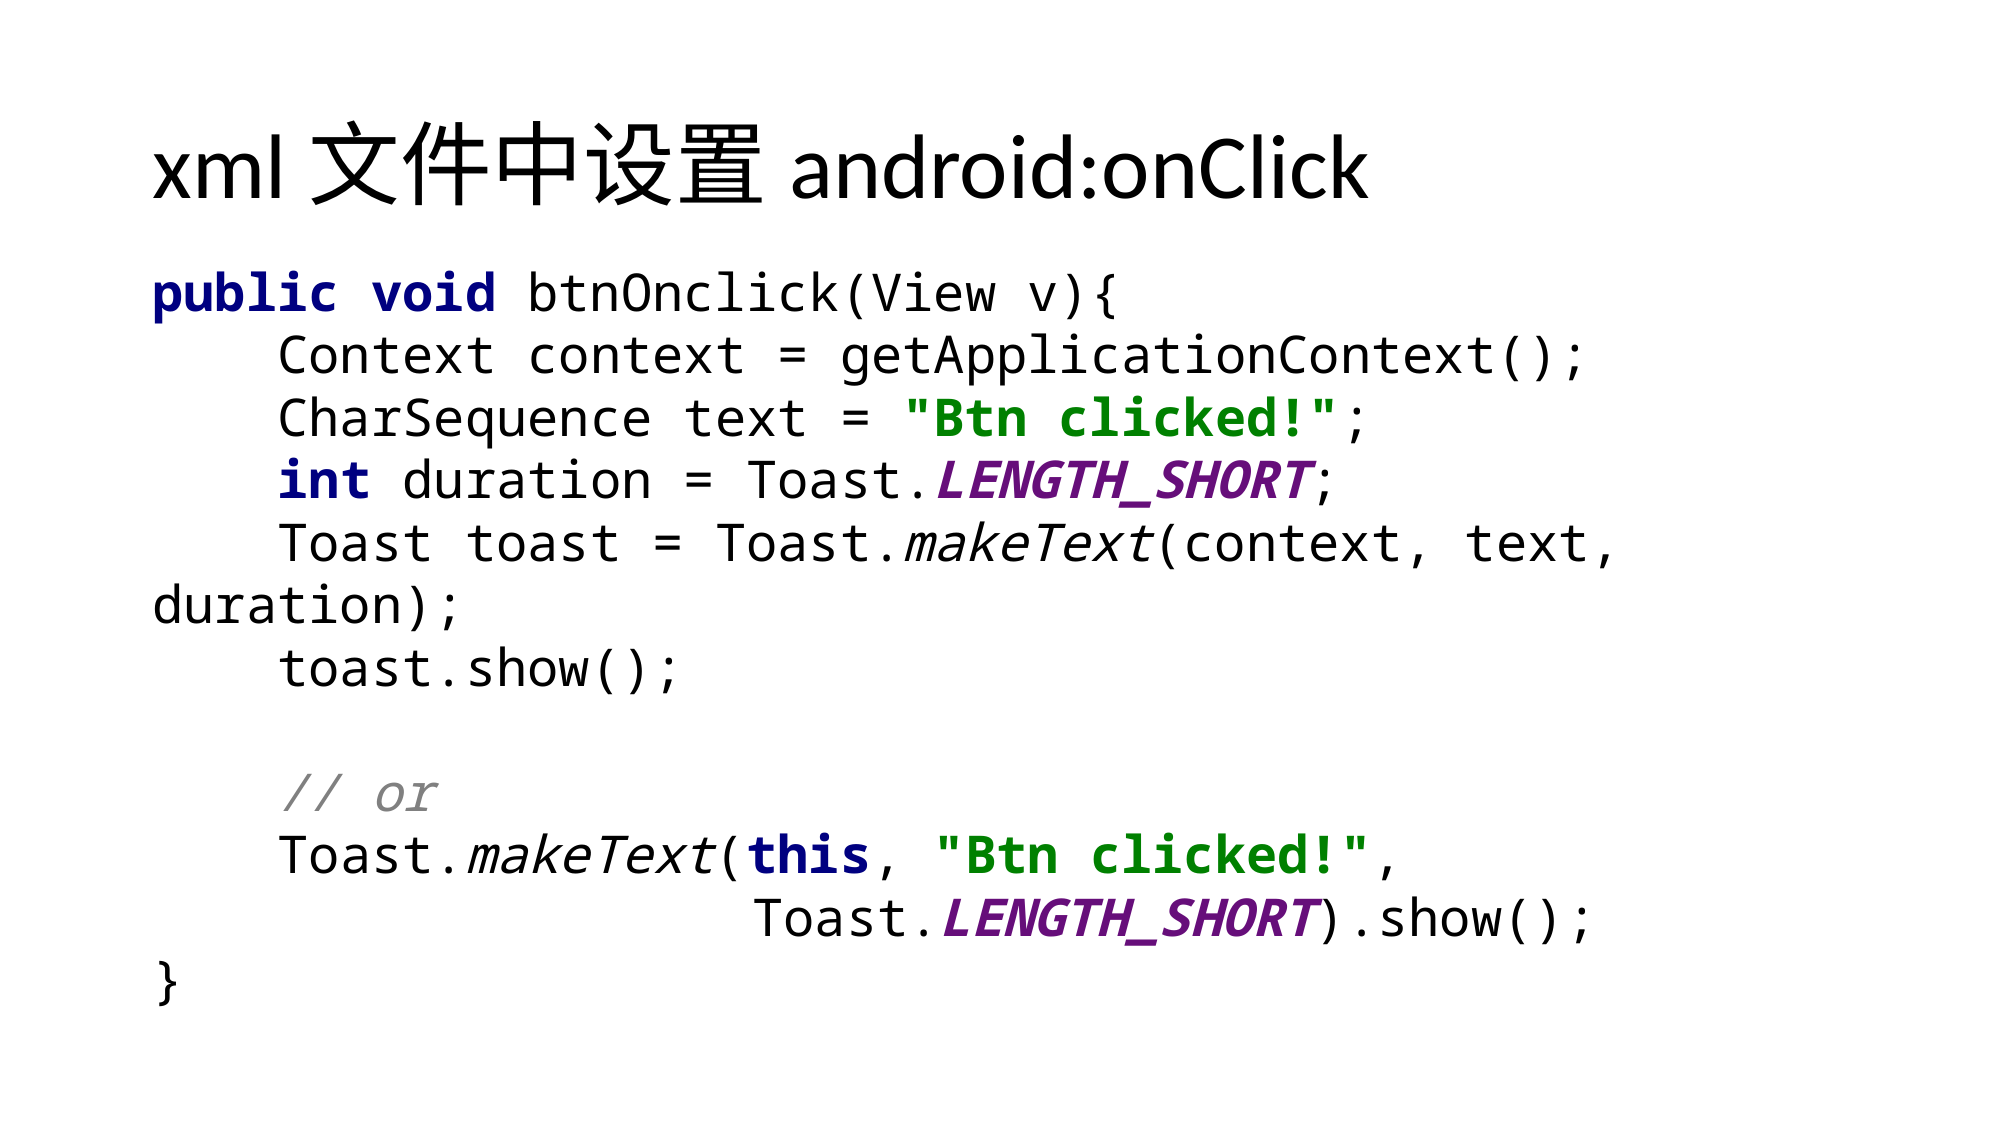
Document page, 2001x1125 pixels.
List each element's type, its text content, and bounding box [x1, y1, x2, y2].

title xml文件中设置android:onClick [137, 59, 1863, 251]
list public void btnOnclick(View v){ Context context = getApplicationContext(); CharSequence text = "Btn clicked!"; int duration = Toast.LENGTH_SHORT; Toast toast = Toast.makeText(context, text, duration); toast.show(); // or Toast.makeText(this, "Btn clicked!", Toast.LENGTH_SHORT).show(); } [137, 251, 1863, 1017]
